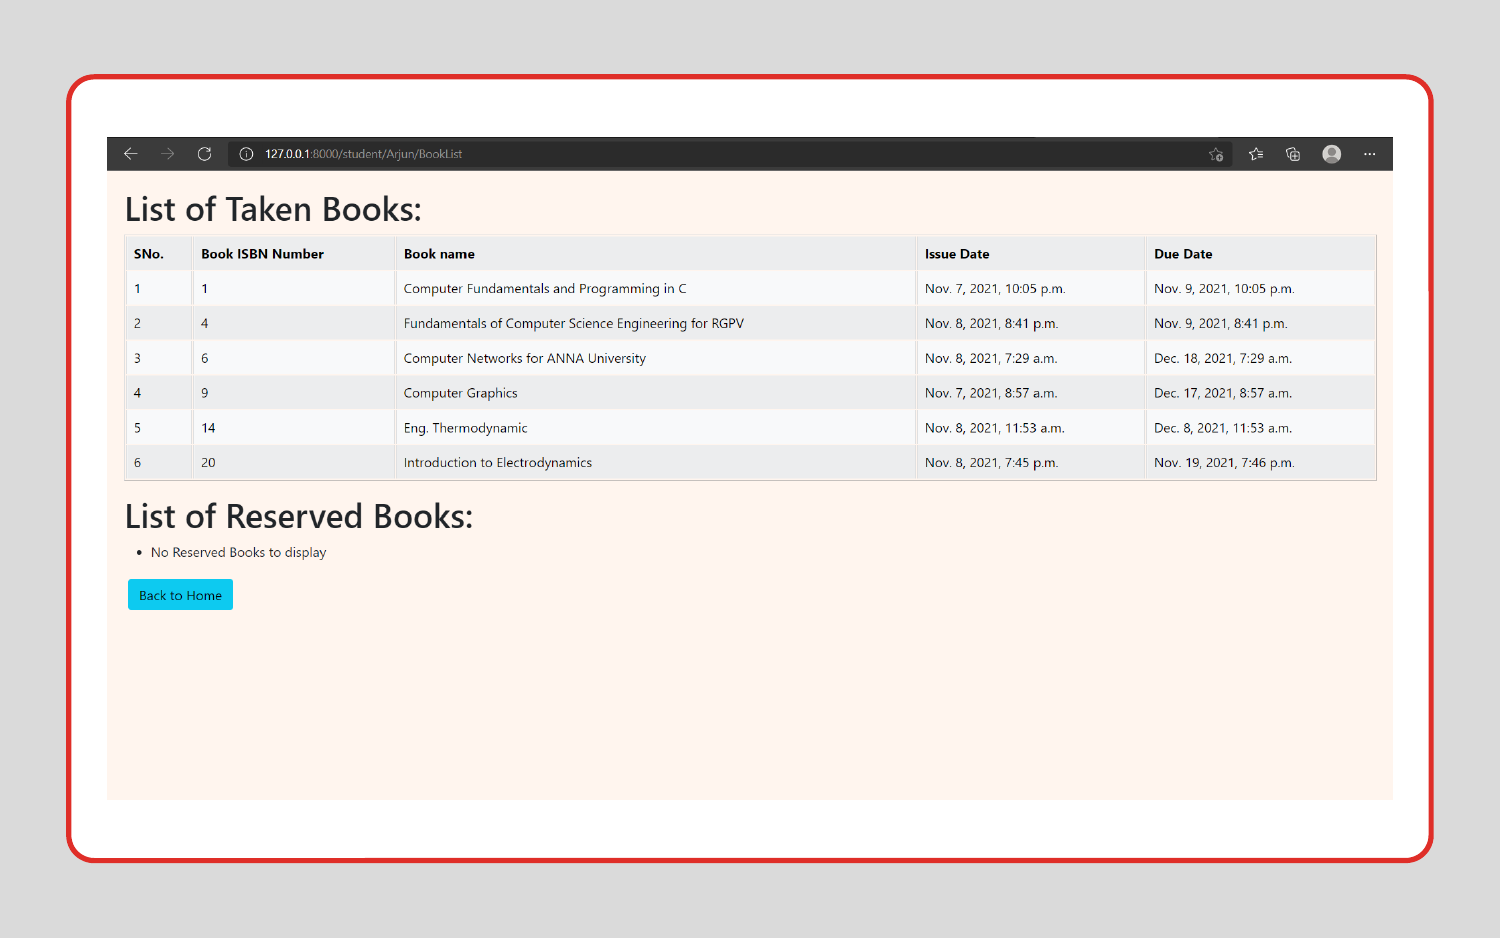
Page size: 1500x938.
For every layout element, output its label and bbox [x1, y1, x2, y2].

text_box [78, 86, 1422, 851]
text_box [67, 75, 1433, 862]
text_box [0, 0, 1500, 938]
picture [106, 137, 1394, 801]
